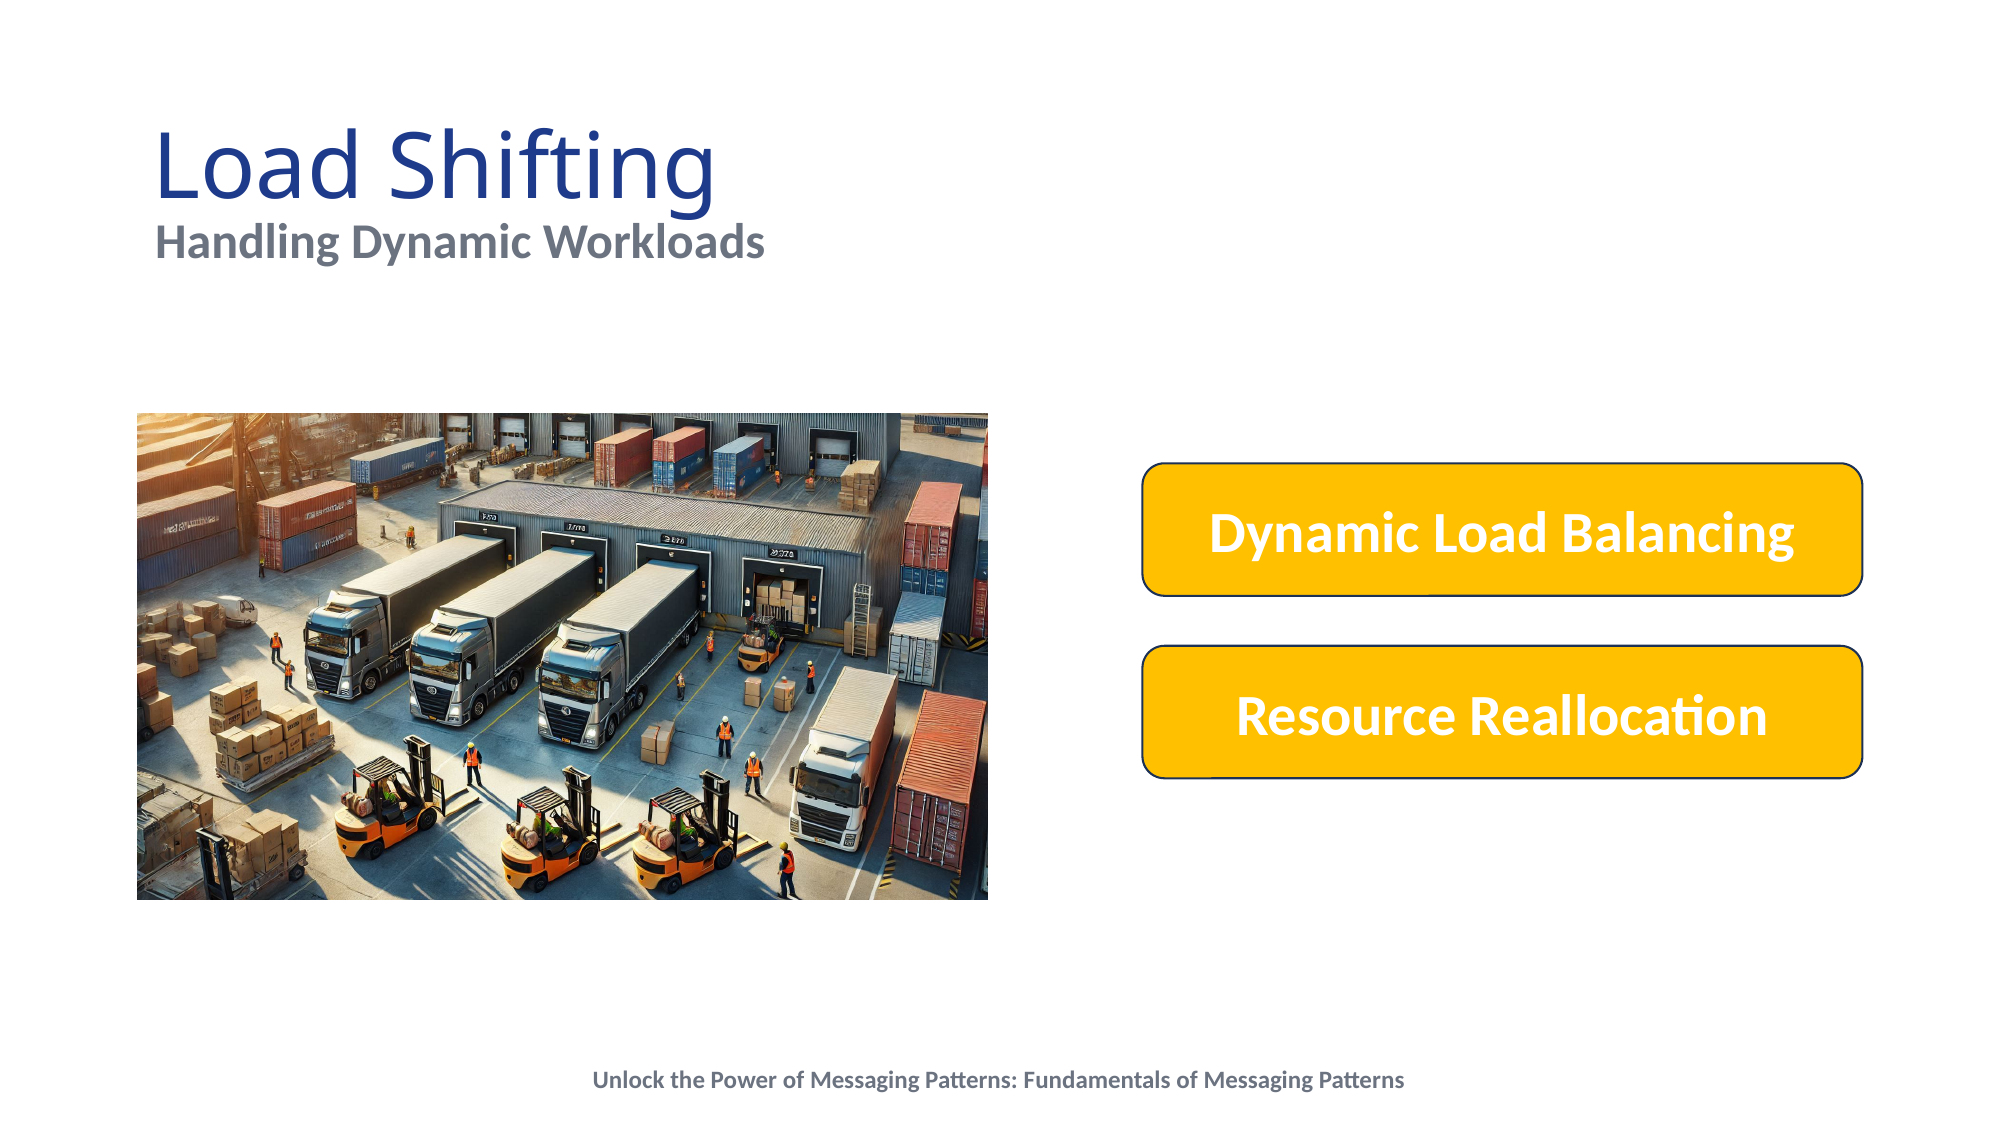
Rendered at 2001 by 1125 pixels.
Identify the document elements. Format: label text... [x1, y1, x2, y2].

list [137, 413, 988, 900]
text_box Handling Dynamic Workloads [140, 201, 781, 277]
title Load Shifting [137, 59, 1863, 278]
text_box Resource Reallocation [1141, 644, 1864, 780]
text_box Dynamic Load Balancing [1141, 462, 1864, 597]
